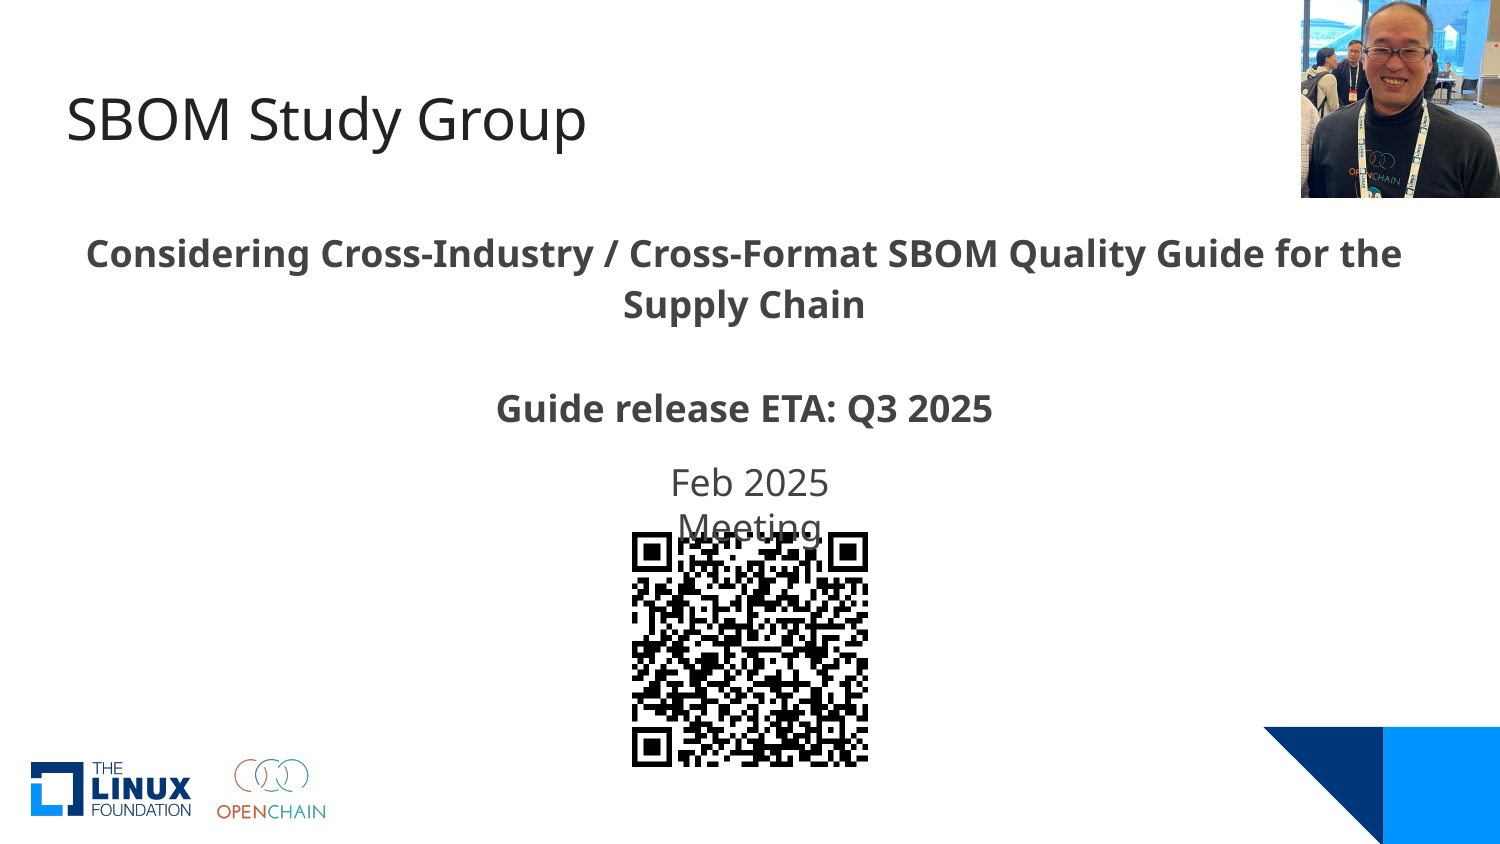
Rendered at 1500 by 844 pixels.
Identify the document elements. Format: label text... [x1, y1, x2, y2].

picture [31, 762, 191, 816]
picture [1301, 0, 1500, 199]
picture [215, 757, 327, 821]
picture [619, 519, 881, 781]
text_box Feb 2025 Meeting [581, 443, 919, 564]
title SBOM Study Group [51, 67, 1296, 167]
list Considering Cross-Industry / Cross-Format SBOM Quality Guide for the Supply Chain Guide release ETA: Q3 2025 [46, 207, 1444, 756]
